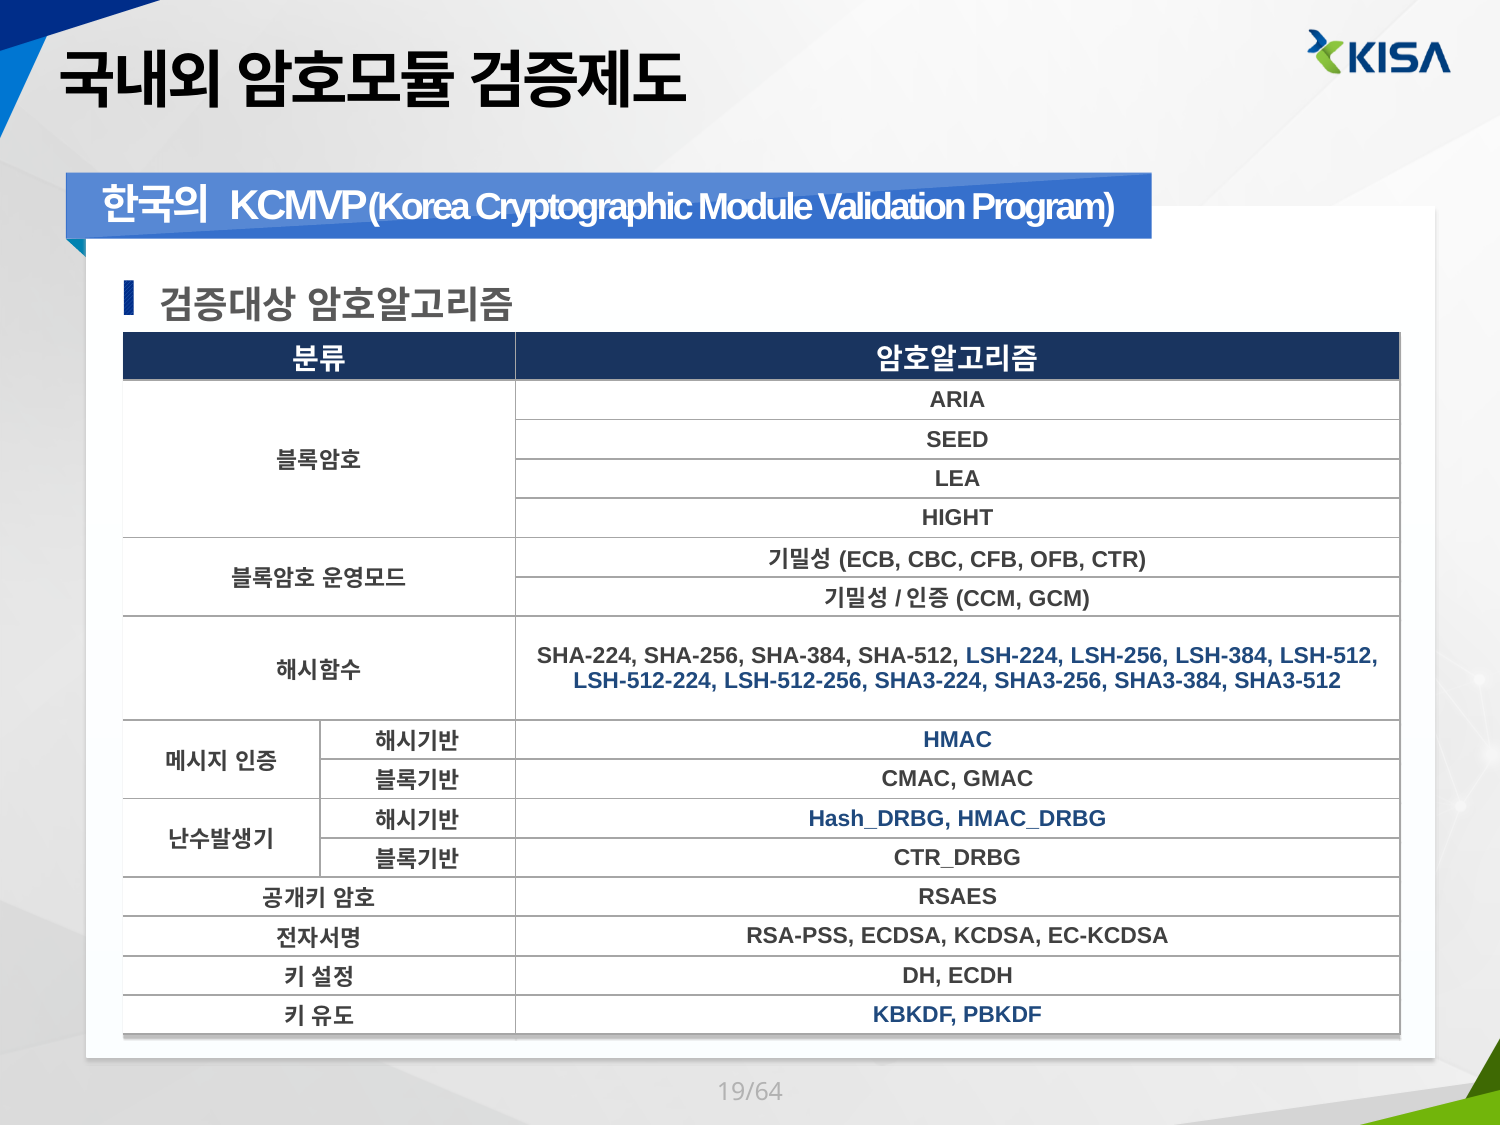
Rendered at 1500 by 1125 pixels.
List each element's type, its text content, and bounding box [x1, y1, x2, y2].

table_cell 메시지 인증 [123, 721, 319, 798]
text_box [84, 205, 1437, 1060]
table_cell RSA-PSS, ECDSA, KCDSA, EC-KCDSA [516, 917, 1399, 955]
table_cell DH, ECDH [516, 957, 1399, 994]
table_cell HMAC [516, 721, 1399, 758]
table_cell HIGHT [516, 499, 1399, 537]
table_cell SEED [516, 420, 1399, 458]
table_cell 블록암호 운영모드 [123, 538, 515, 615]
text_box 검증대상 암호알고리즘 [110, 272, 1415, 327]
table_cell 키 유도 [123, 996, 515, 1033]
table_cell 블록암호 [123, 381, 515, 537]
table_cell 난수발생기 [123, 799, 319, 876]
table_cell KBKDF, PBKDF [516, 996, 1399, 1033]
table_cell Hash_DRBG, HMAC_DRBG [516, 799, 1399, 837]
table_cell CTR_DRBG [516, 839, 1399, 876]
picture [0, 0, 1500, 1125]
table_cell 해시기반 [321, 799, 515, 837]
table_cell 전자서명 [123, 917, 515, 955]
table_cell 해시함수 [123, 617, 515, 719]
table_header 분류 [123, 332, 515, 379]
table_cell 블록기반 [321, 760, 515, 798]
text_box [65, 172, 1173, 239]
table_cell CMAC, GMAC [516, 760, 1399, 798]
table_cell 블록기반 [321, 839, 515, 876]
table_cell SHA-224, SHA-256, SHA-384, SHA-512, LSH-224, LSH-256, LSH-384, LSH-512, LSH-512-224, LSH-512-256, SHA3-224, SHA3-256, SHA3-384, SHA3-512 [516, 617, 1399, 719]
text_box [122, 278, 136, 317]
table_cell RSAES [516, 878, 1399, 915]
table_cell 해시기반 [321, 721, 515, 758]
text_box [71, 247, 80, 255]
slide_number 19/64 [581, 1062, 919, 1123]
table_cell 기밀성(ECB, CBC, CFB, OFB, CTR) [516, 538, 1399, 576]
table_cell 기밀성/인증(CCM, GCM) [516, 578, 1399, 615]
table_header 암호알고리즘 [516, 332, 1399, 379]
table_cell 키 설정 [123, 957, 515, 994]
table_cell LEA [516, 460, 1399, 497]
text_box 국내외 암호모듈 검증제도 [35, 32, 507, 119]
table_cell 공개키 암호 [123, 878, 515, 915]
table_cell ARIA [516, 381, 1399, 419]
